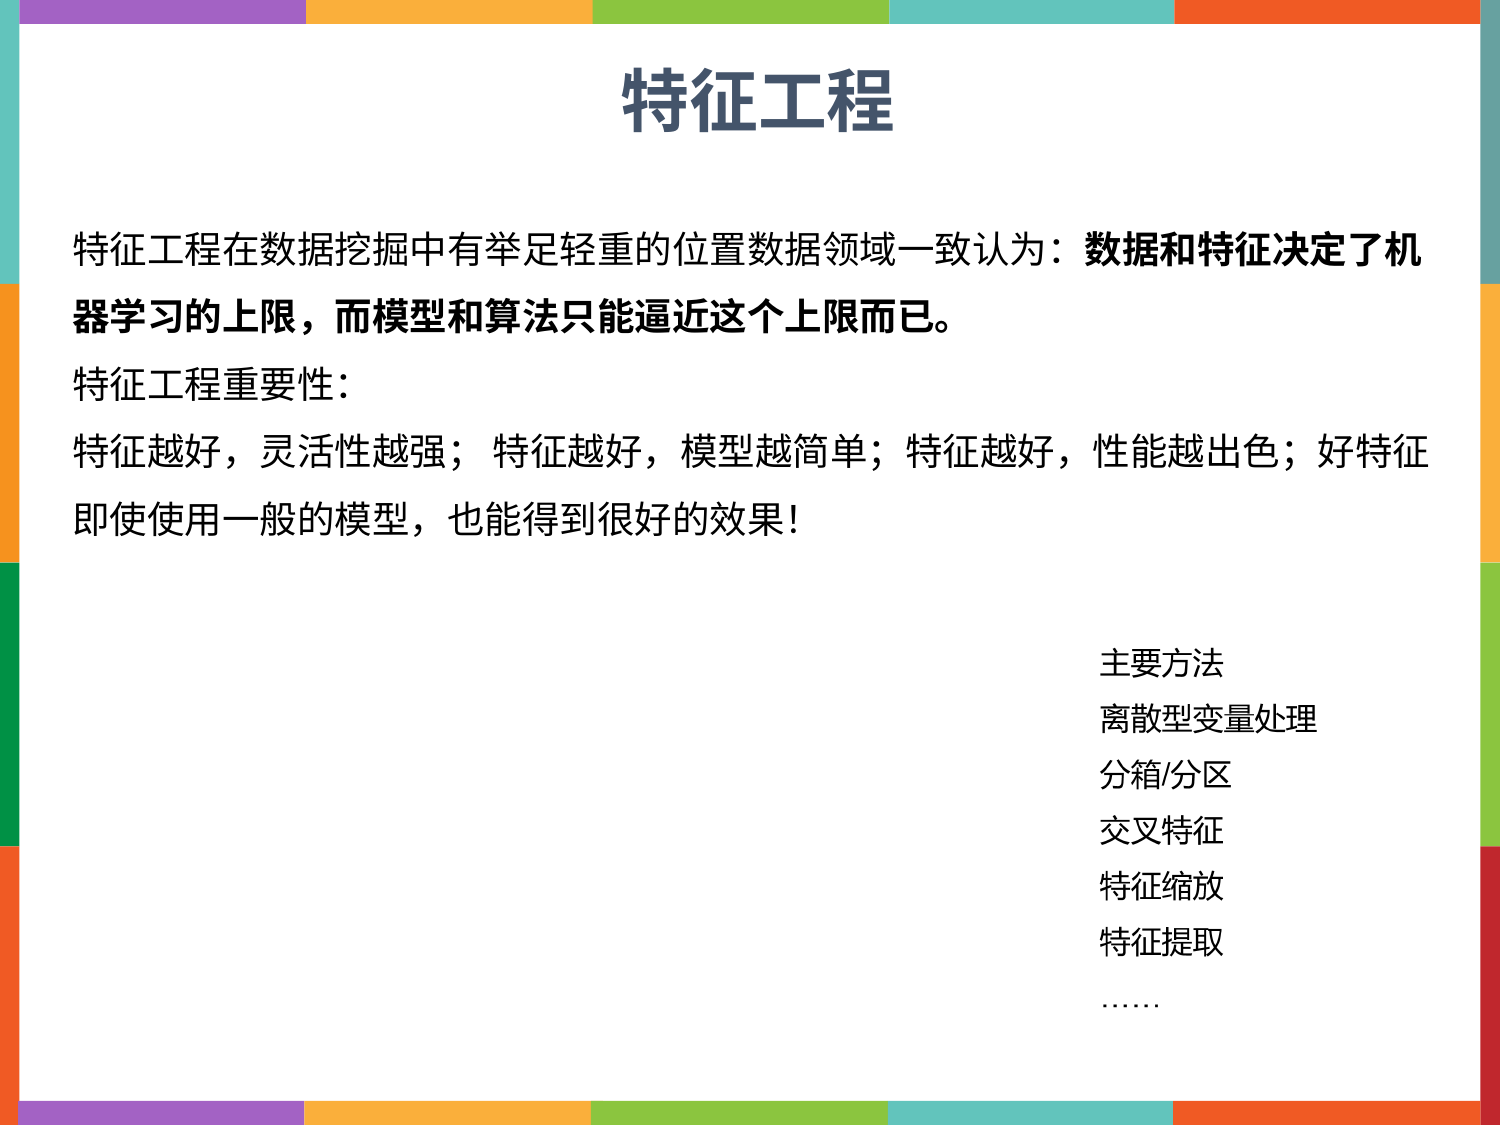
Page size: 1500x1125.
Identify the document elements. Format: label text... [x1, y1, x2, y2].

text_box 特征工程在数据挖掘中有举足轻重的位置数据领域一致认为：数据和特征决定了机器学习的上限，而模型和算法只能逼近这个上限而已。 特征工程重要性： 特征越好，灵活性越强； 特征越好，模型越简单；特征越好，性能越出色；好特征即使使用一般的模型，也能得到很好的效果！ [57, 195, 1459, 548]
picture [1090, 623, 1351, 1020]
text_box 特征工程 [113, 50, 1403, 148]
